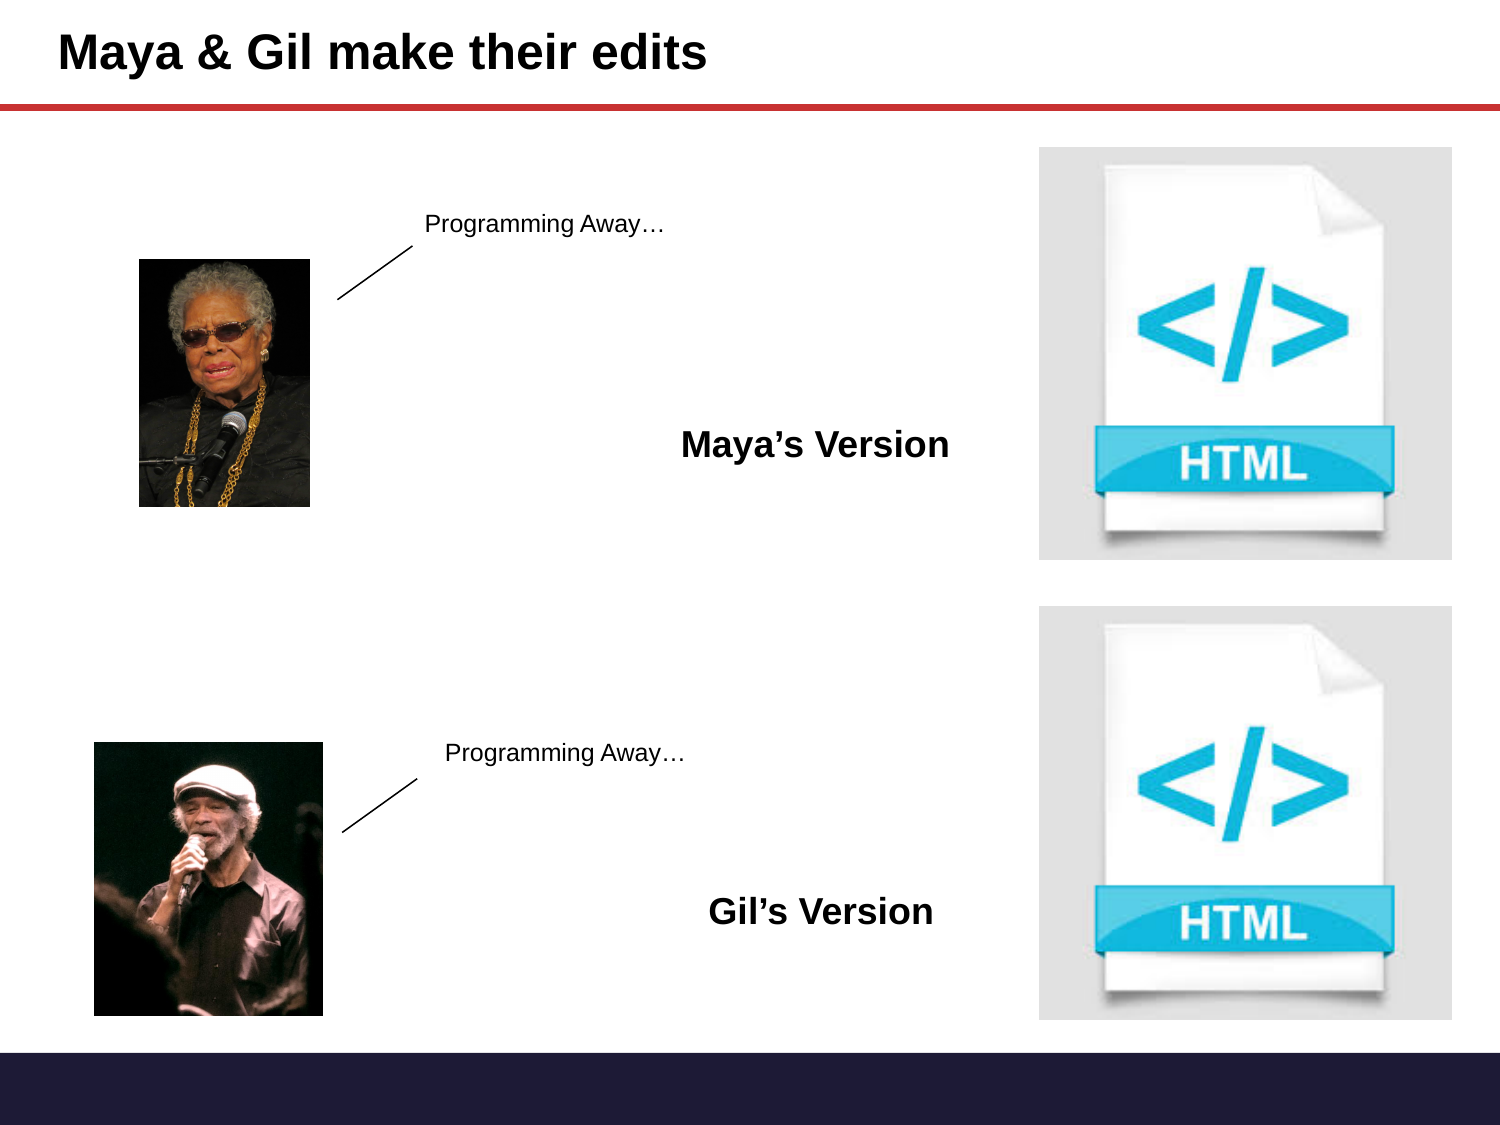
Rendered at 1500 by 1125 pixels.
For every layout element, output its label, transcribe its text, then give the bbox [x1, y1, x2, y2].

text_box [337, 245, 413, 300]
picture [1038, 146, 1452, 560]
text_box Programming Away… [417, 200, 676, 244]
picture [139, 258, 311, 507]
text_box Gil’s Version [700, 879, 948, 940]
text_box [341, 778, 418, 833]
text_box Programming Away… [437, 728, 696, 772]
text_box Maya’s Version [673, 412, 964, 474]
title Maya & Gil make their edits [50, 0, 948, 108]
picture [1038, 606, 1452, 1020]
picture [93, 742, 323, 1017]
